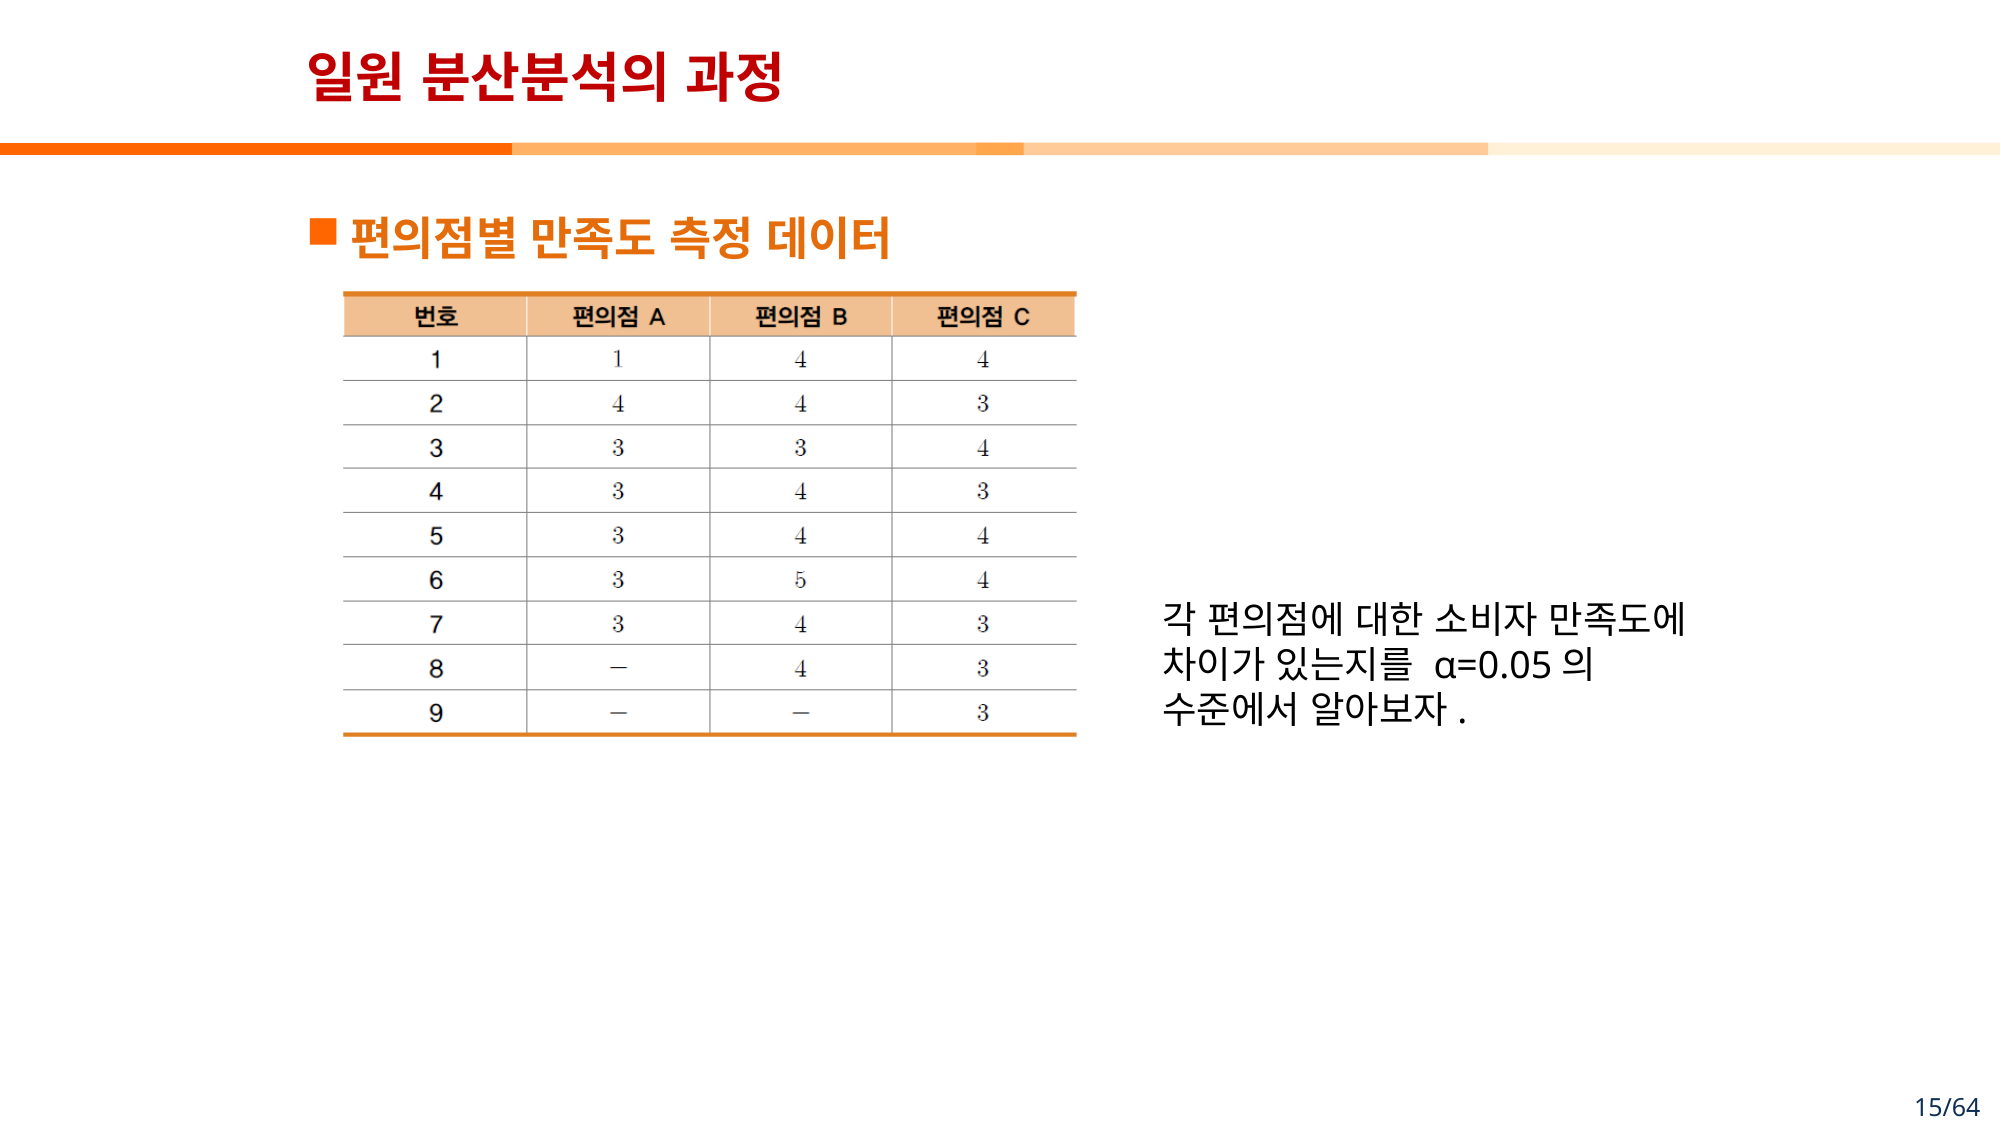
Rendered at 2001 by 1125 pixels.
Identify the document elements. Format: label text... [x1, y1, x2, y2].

text_box 각 편의점에 대한 소비자 만족도에 차이가 있는지를 α=0.05의 수준에서 알아보자. [1147, 588, 1750, 739]
picture [338, 286, 1084, 741]
title 일원 분산분석의 과정 [291, 31, 1532, 122]
list 편의점별 만족도 측정 데이터 [291, 174, 1709, 1073]
